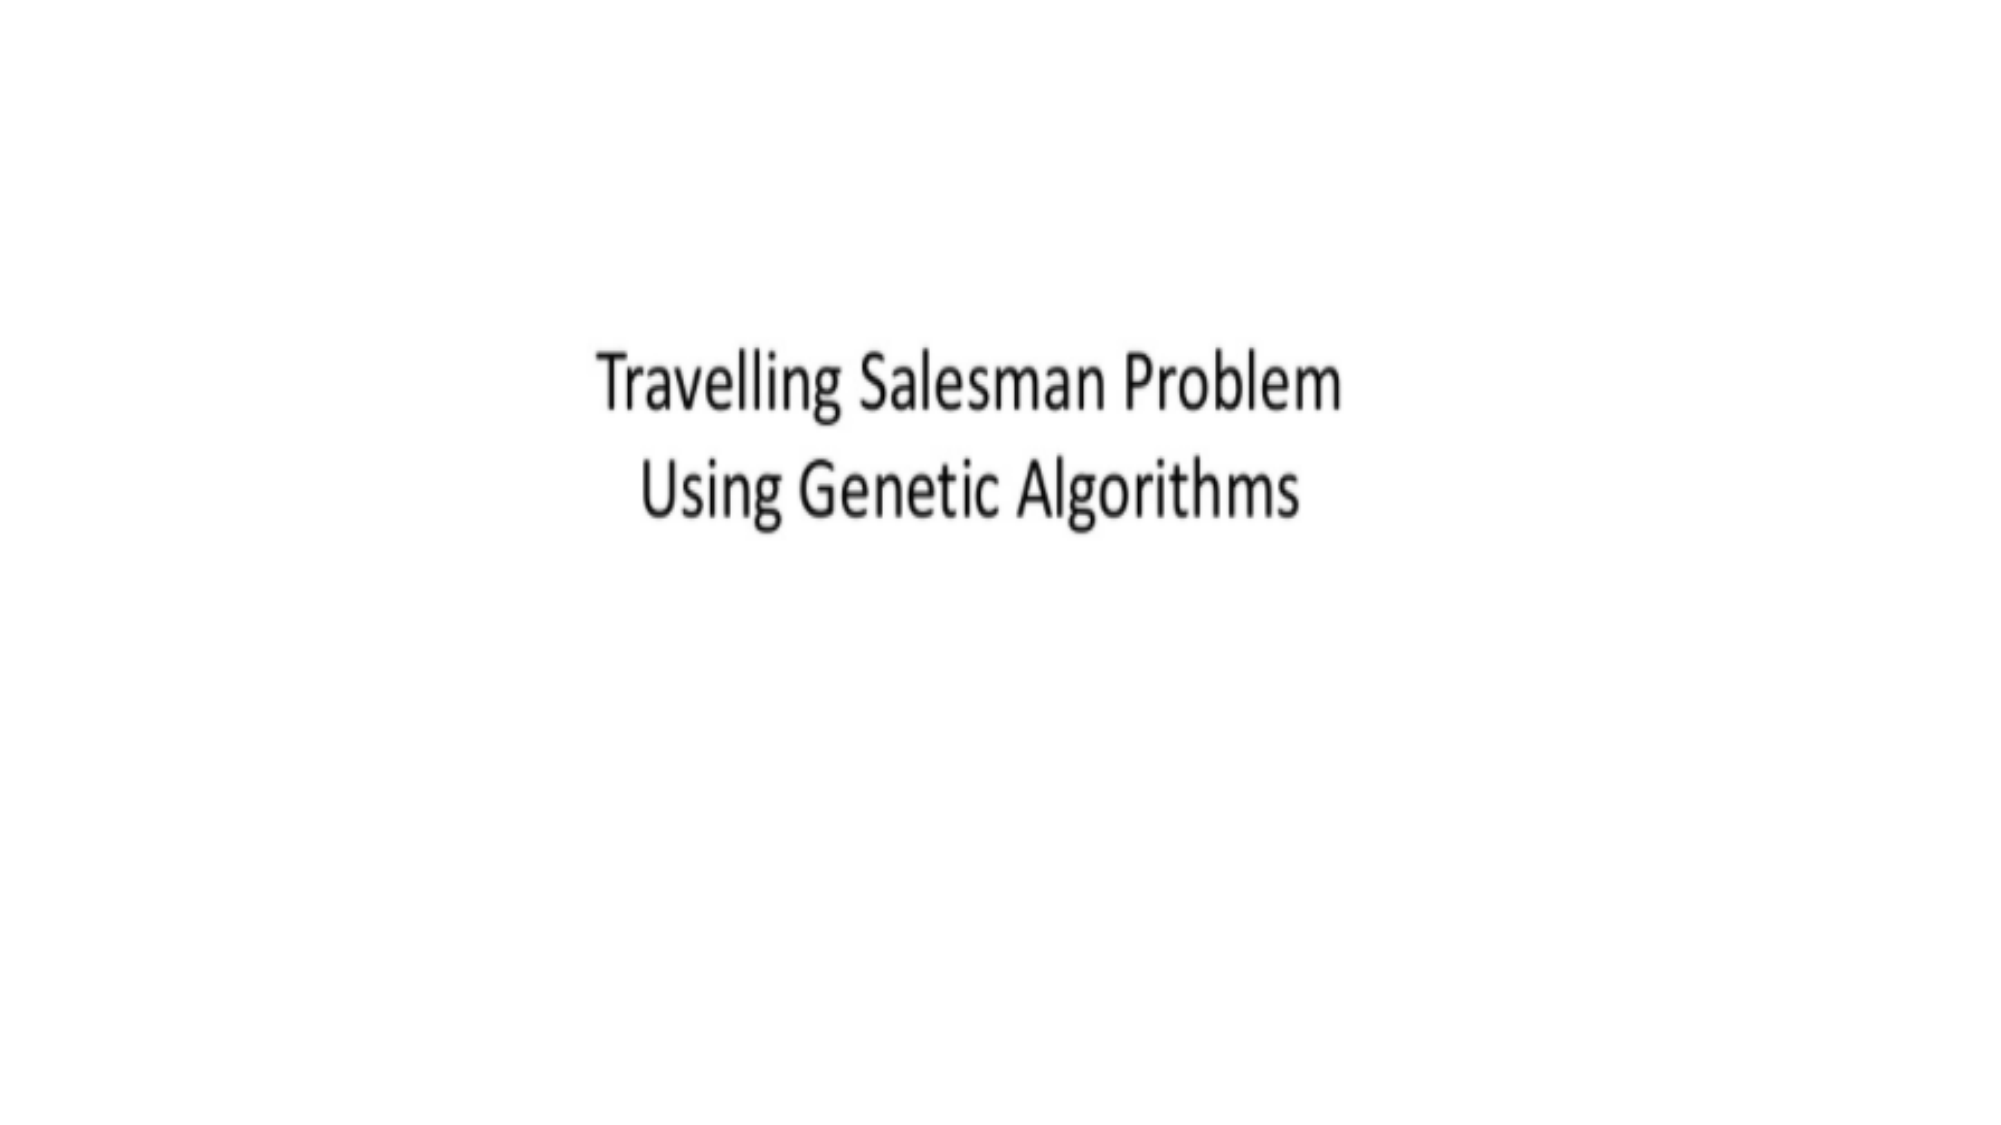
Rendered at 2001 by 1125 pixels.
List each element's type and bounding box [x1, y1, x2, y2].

picture [552, 247, 1375, 587]
